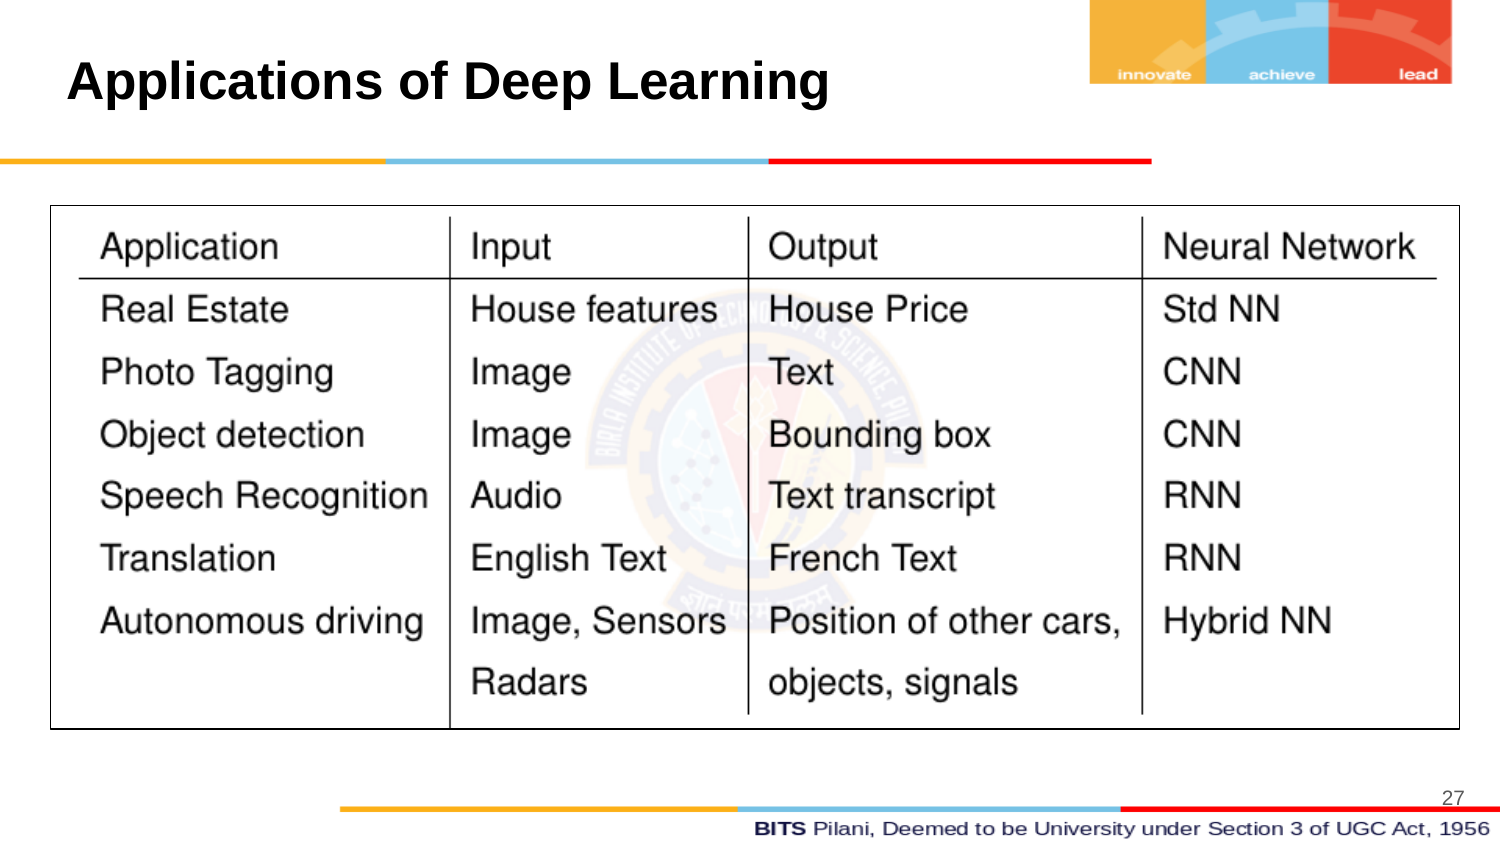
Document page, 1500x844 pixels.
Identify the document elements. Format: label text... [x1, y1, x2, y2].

slide_number 27 [1389, 764, 1480, 830]
picture [0, 0, 1500, 844]
title Applications of Deep Learning [51, 31, 1449, 126]
